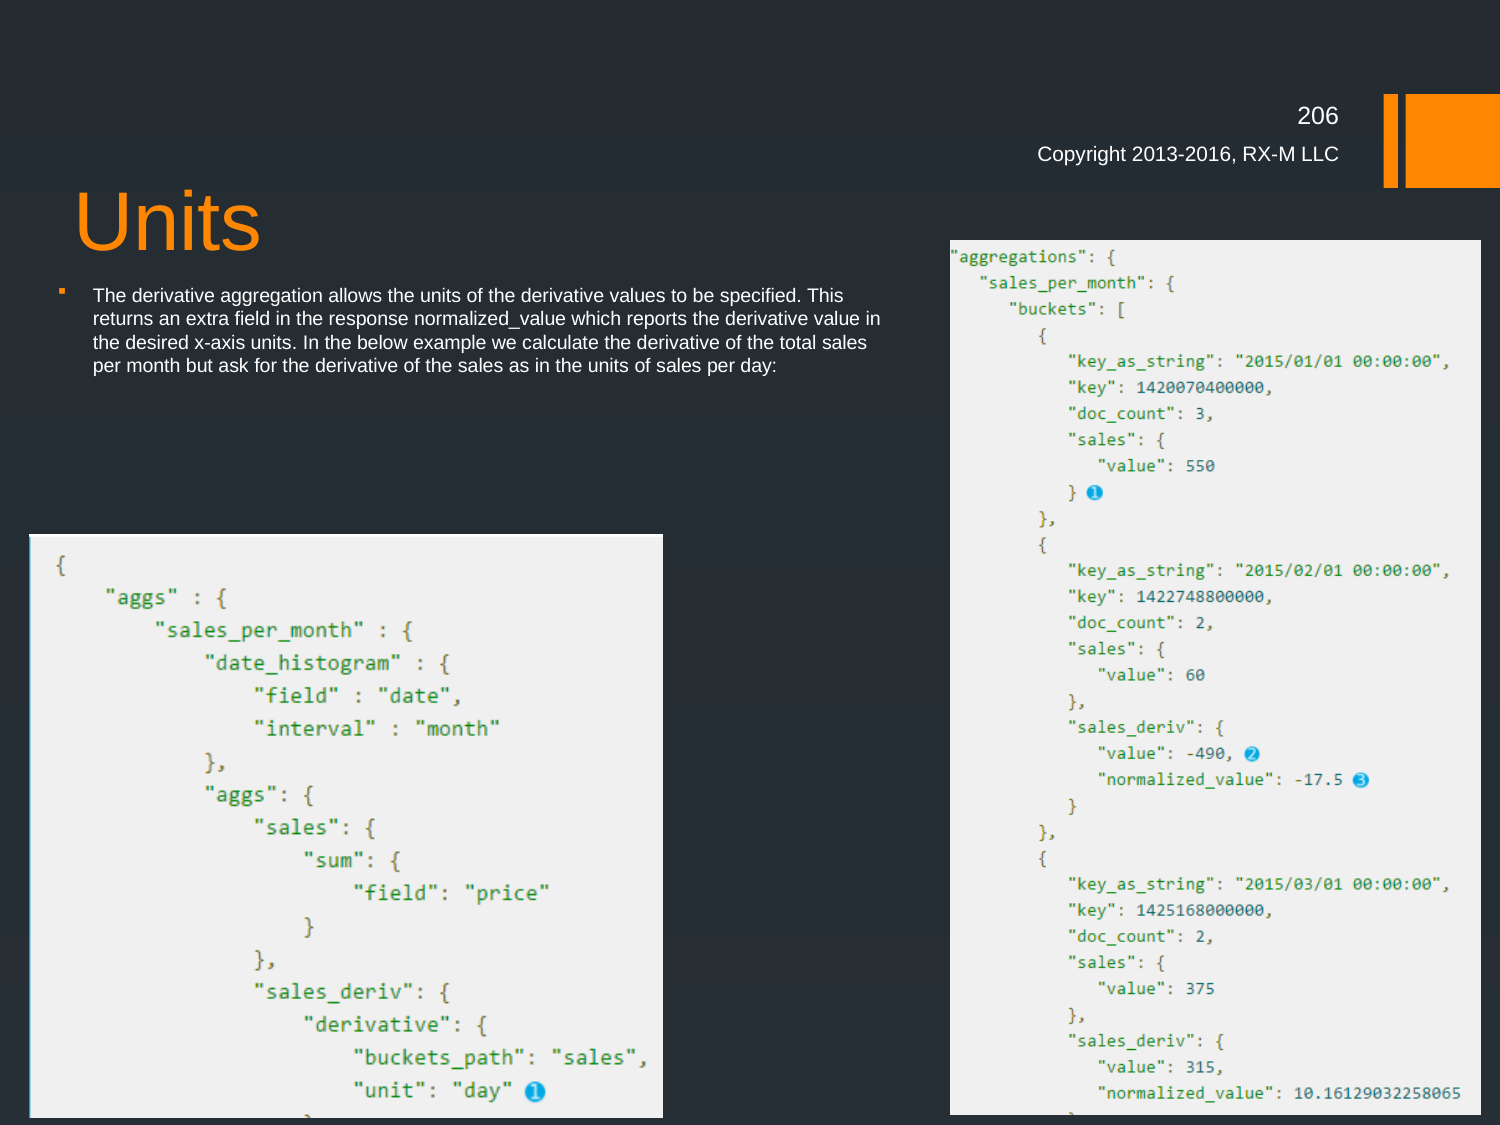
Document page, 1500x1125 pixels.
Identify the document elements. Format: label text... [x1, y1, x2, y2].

slide_number 206 [1199, 90, 1355, 140]
picture [949, 239, 1482, 1115]
list The derivative aggregation allows the units of the derivative values to be specified. This returns an extra field in the response normalized_value which reports the derivative value in the desired x-axis units. In the below example we calculate the derivative of the total sales per month but ask for the derivative of the sales as in the units of sales per day: [34, 275, 914, 388]
title Units [34, 139, 1389, 275]
footer Copyright 2013-2016, RX-M LLC [985, 140, 1355, 190]
picture [28, 533, 663, 1118]
